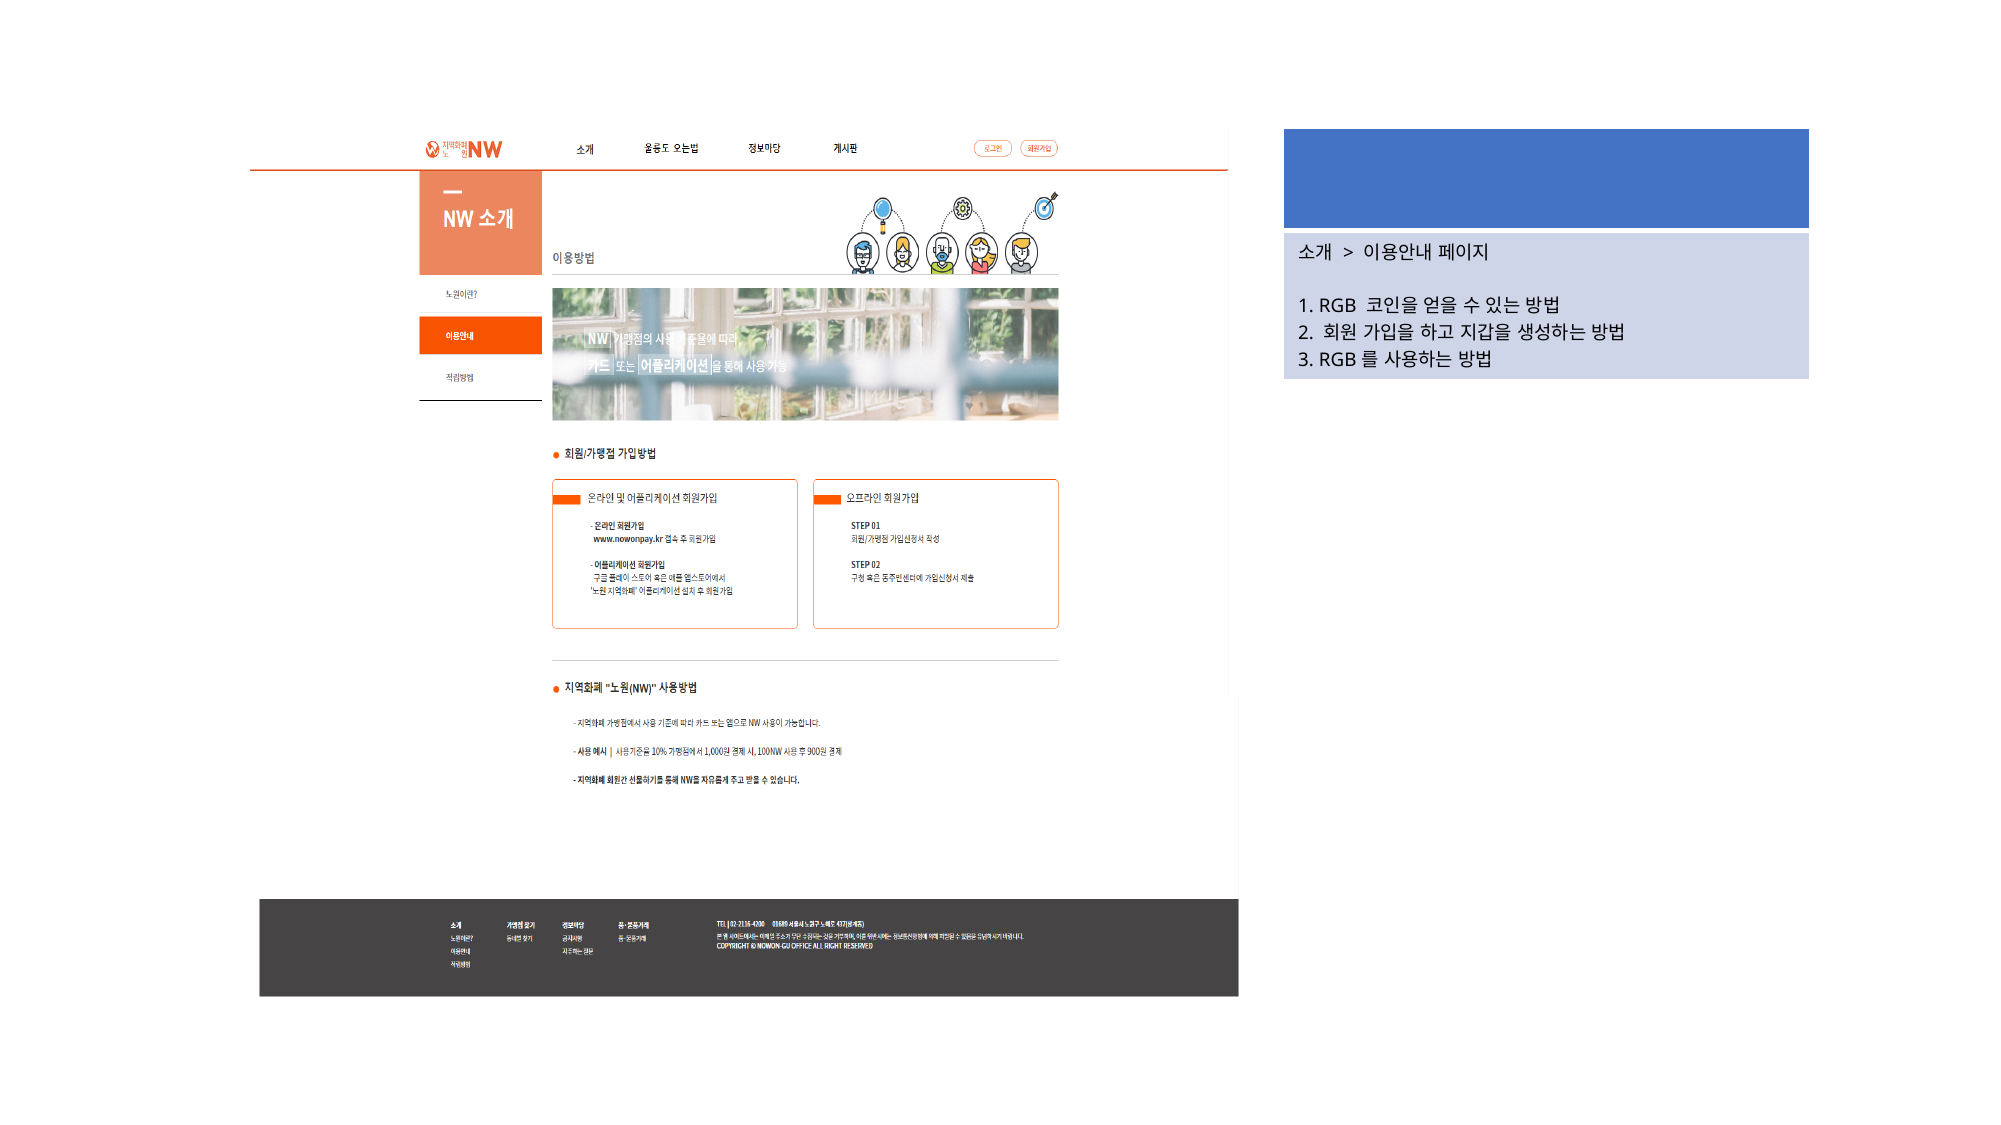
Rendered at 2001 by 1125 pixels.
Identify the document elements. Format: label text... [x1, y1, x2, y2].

table_header [1284, 129, 1809, 228]
table_cell 소개 > 이용안내 페이지 1. RGB 코인을 얻을 수 있는 방법 2. 회원 가입을 하고 지갑을 생성하는 방법 3. RGB를 사용하는 방법 [1284, 233, 1809, 379]
picture [250, 127, 1239, 998]
